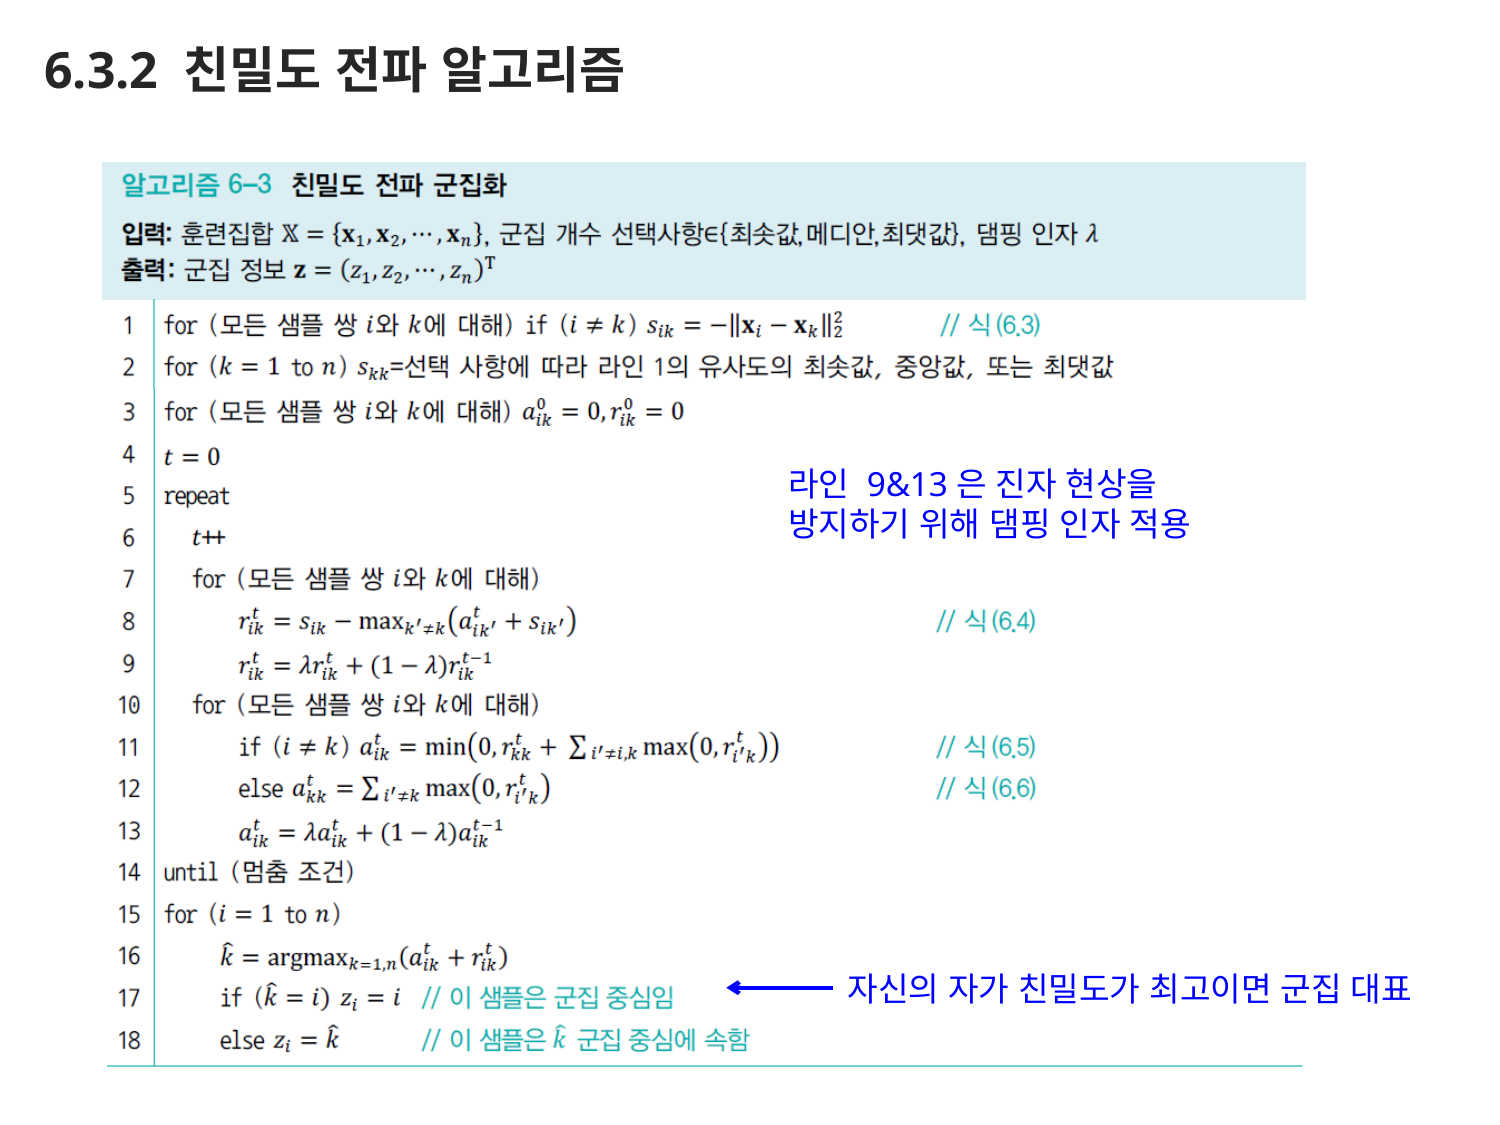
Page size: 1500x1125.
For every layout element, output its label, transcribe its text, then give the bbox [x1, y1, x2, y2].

title 6.3.2 친밀도 전파 알고리즘 [29, 23, 1270, 114]
picture [102, 162, 1306, 1070]
